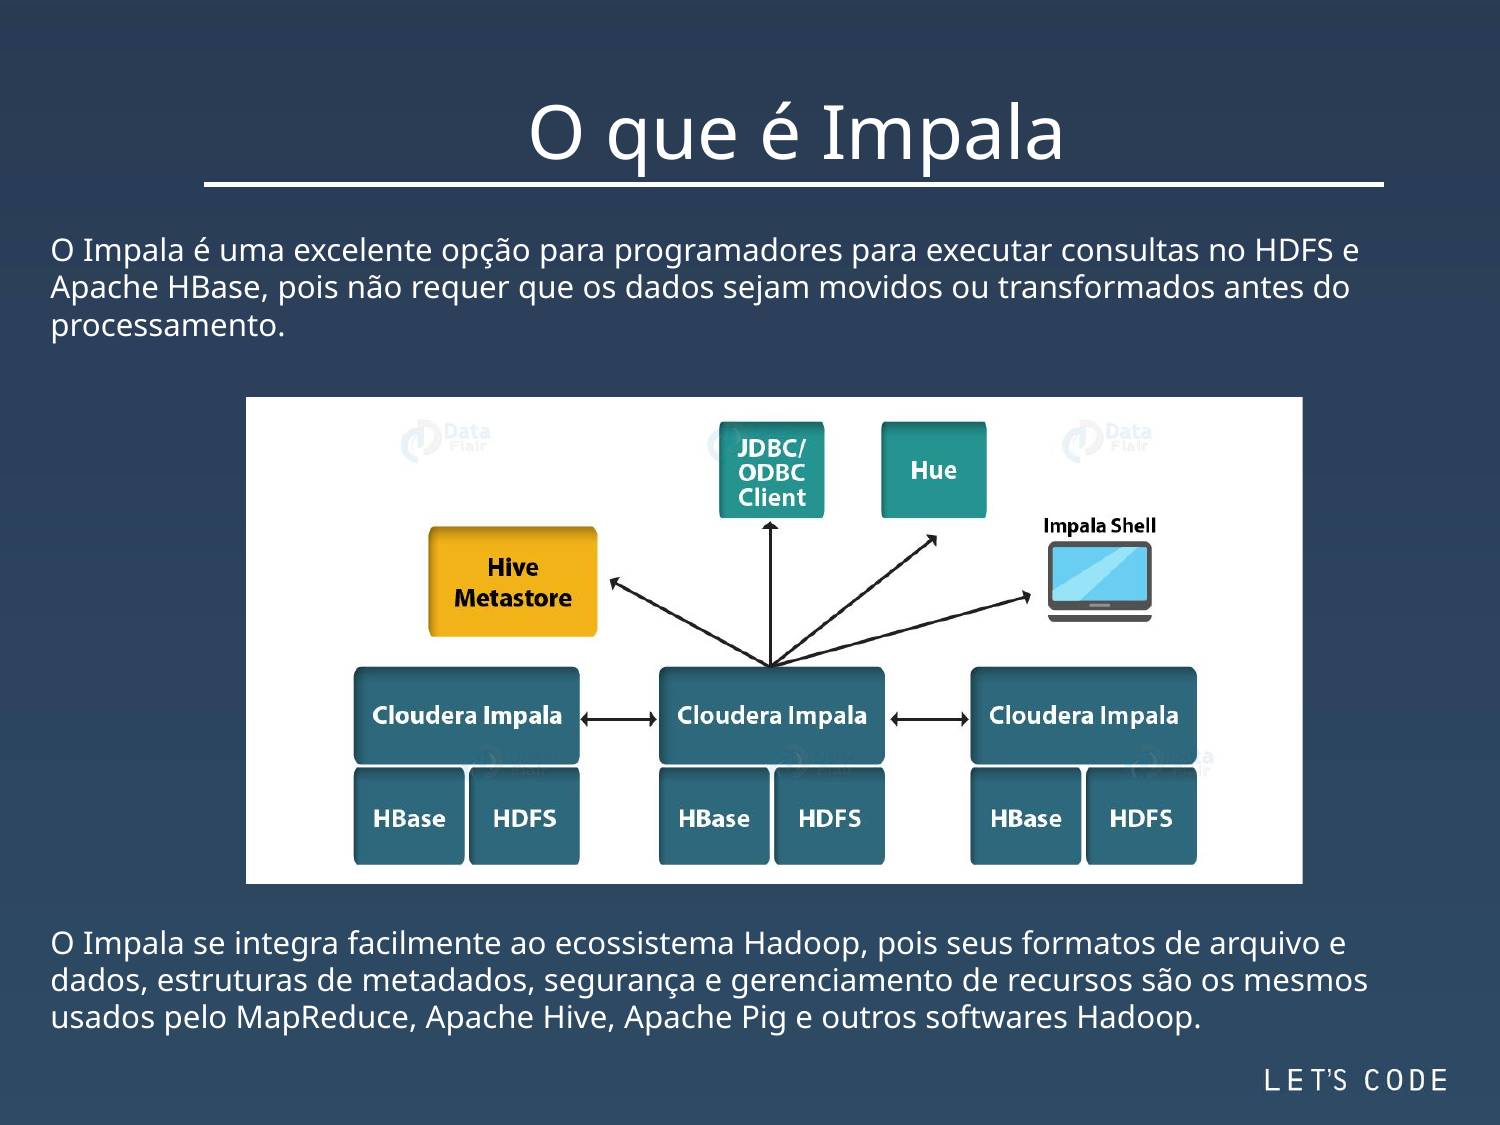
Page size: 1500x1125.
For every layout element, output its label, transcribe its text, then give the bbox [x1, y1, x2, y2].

text_box O que é Impala [195, 69, 1399, 168]
text_box O Impala é uma excelente opção para programadores para executar consultas no HDFS e Apache HBase, pois não requer que os dados sejam movidos ou transformados antes do processamento. [35, 215, 1465, 314]
text_box O Impala se integra facilmente ao ecossistema Hadoop, pois seus formatos de arquivo e dados, estruturas de metadados, segurança e gerenciamento de recursos são os mesmos usados ​​pelo MapReduce, Apache Hive, Apache Pig e outros softwares Hadoop. [35, 907, 1465, 1017]
picture [0, 0, 1500, 1125]
